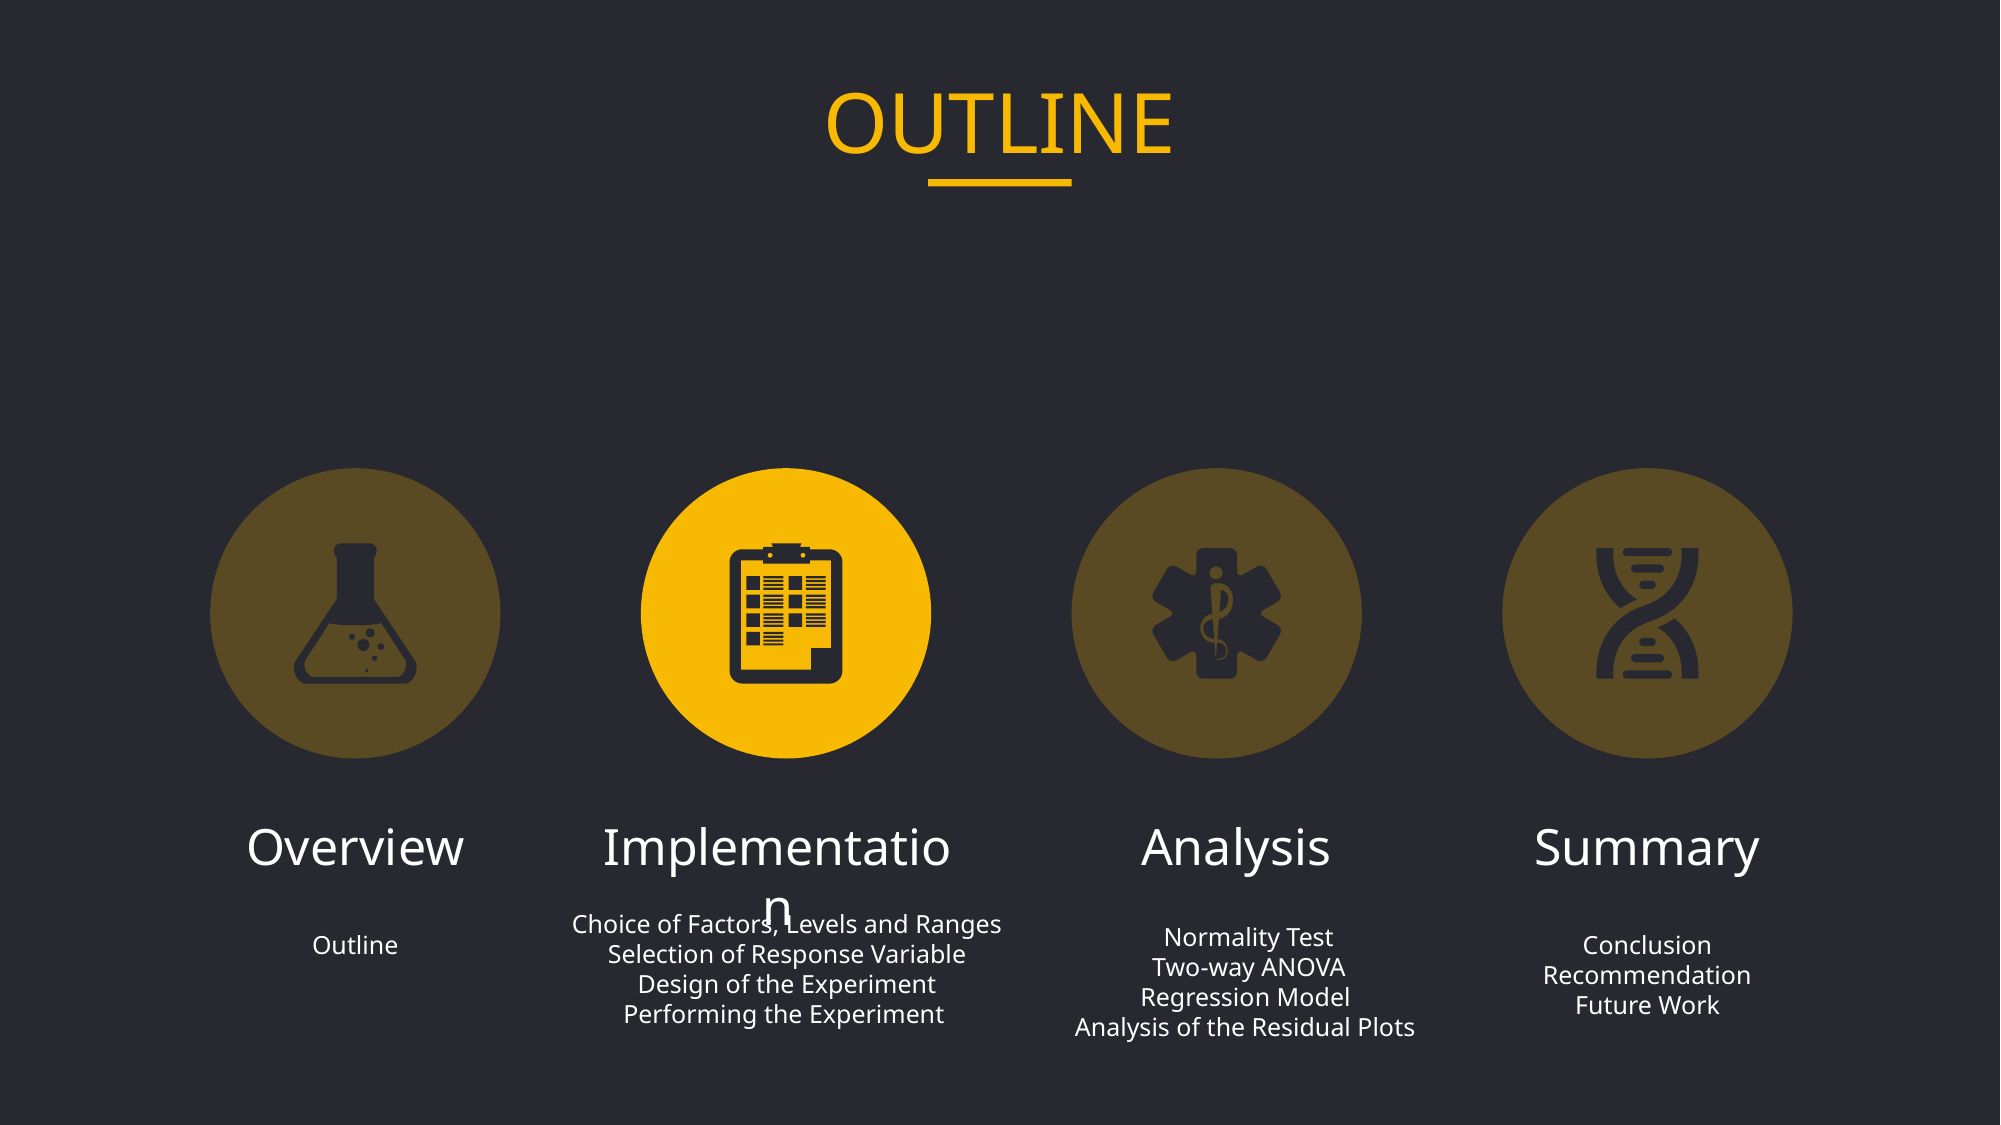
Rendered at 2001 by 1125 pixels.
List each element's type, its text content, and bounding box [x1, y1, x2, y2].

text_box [164, 808, 533, 968]
text_box [927, 178, 1073, 188]
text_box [1058, 808, 1440, 1051]
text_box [640, 468, 932, 759]
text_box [533, 808, 1041, 1068]
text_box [1456, 808, 1839, 1028]
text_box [210, 468, 501, 759]
text_box OUTLINE [748, 62, 1252, 178]
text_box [1071, 468, 1362, 759]
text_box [1502, 468, 1793, 759]
